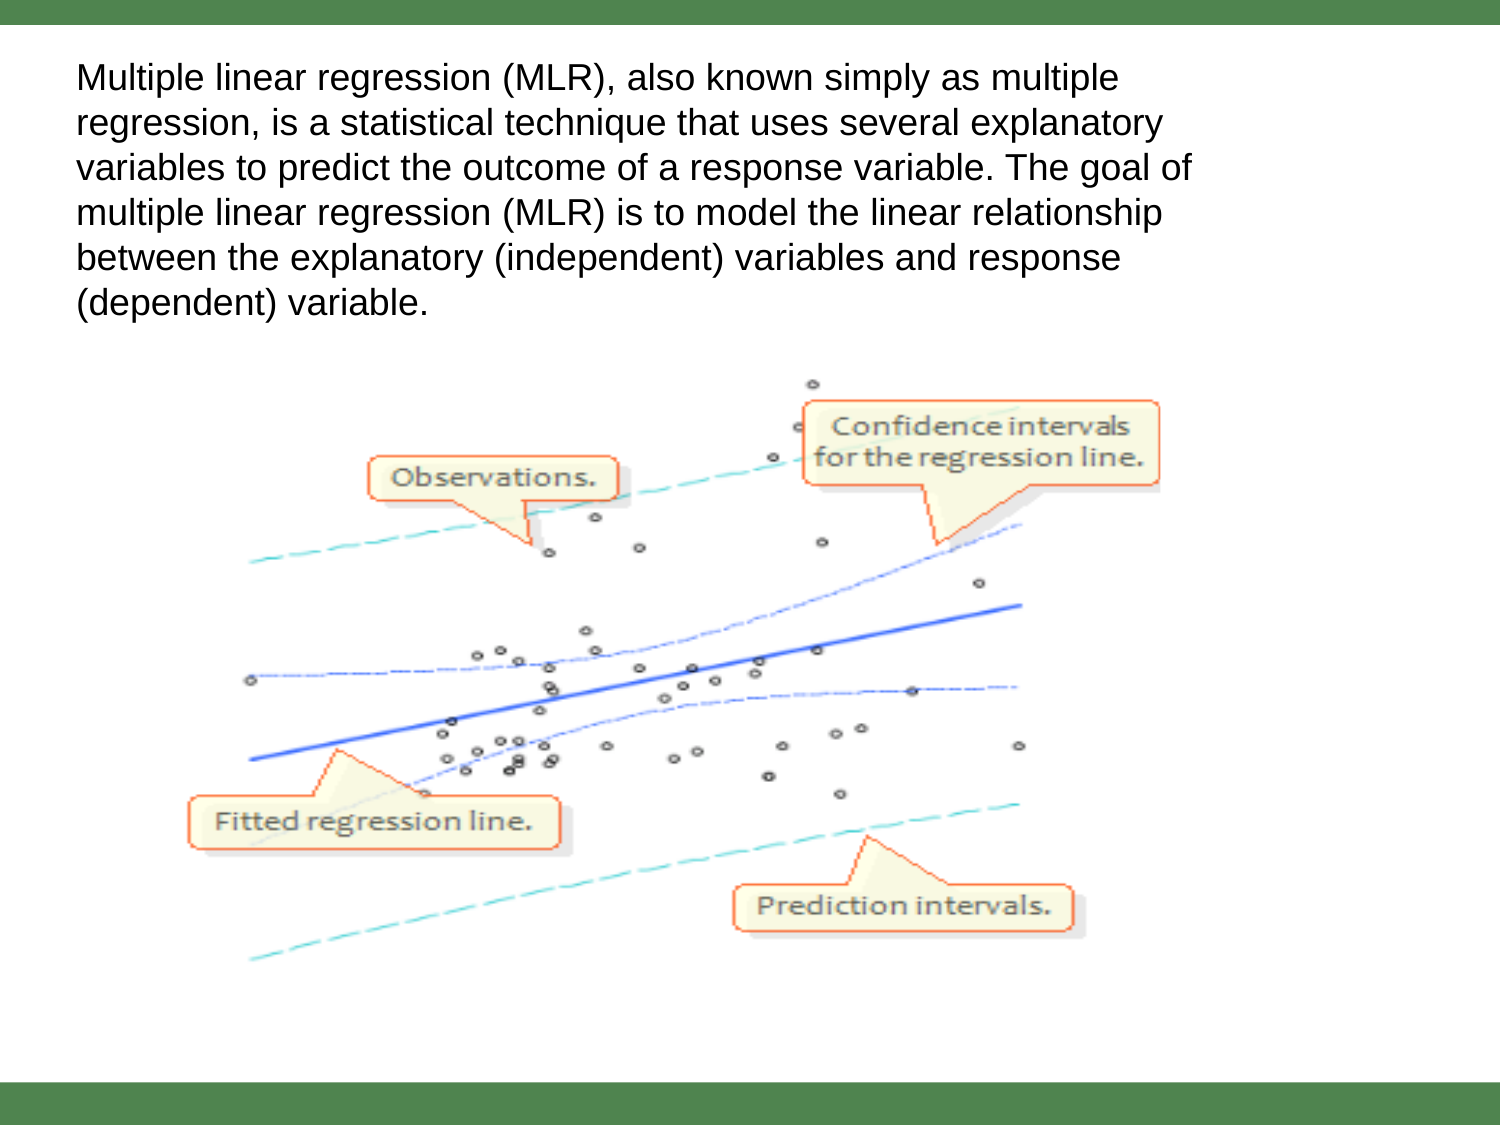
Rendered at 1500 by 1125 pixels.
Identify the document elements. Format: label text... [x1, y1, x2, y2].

picture [184, 350, 1161, 985]
text_box Multiple linear regression (MLR), also known simply as multiple regression, is a statistical technique that uses several explanatory variables to predict the outcome of a response variable. The goal of multiple linear regression (MLR) is to model the linear relationship between the explanatory (independent) variables and response (dependent) variable. [61, 45, 1264, 331]
